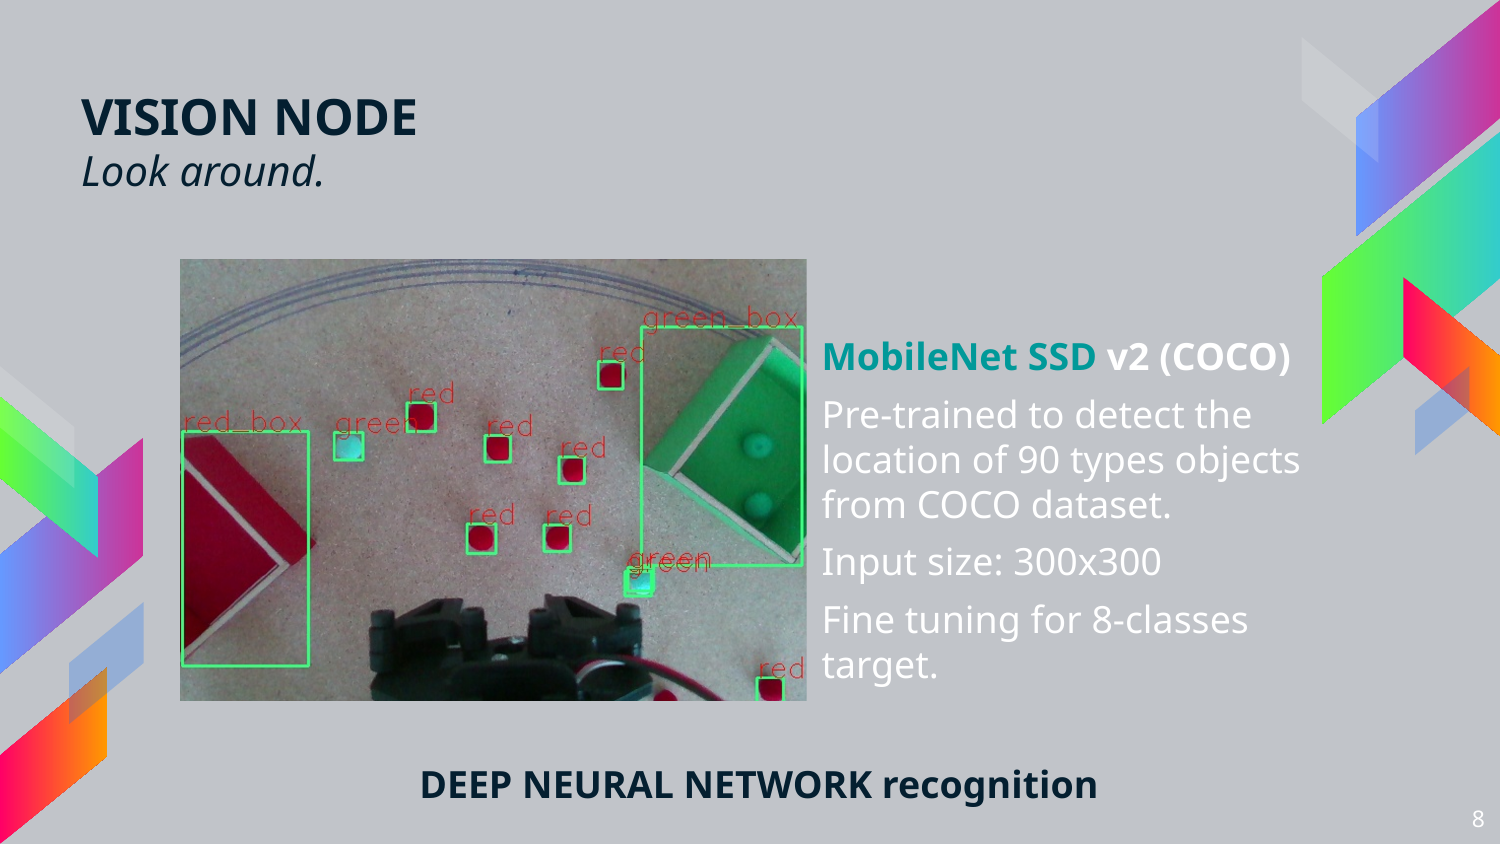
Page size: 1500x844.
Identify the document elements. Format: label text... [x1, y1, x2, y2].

title VISION NODE Look around. [66, 70, 908, 297]
text_box MobileNet SSD v2 (COCO) Pre-trained to detect the location of 90 types objects from COCO dataset. Input size: 300x300 Fine tuning for 8-classes target. [806, 150, 1345, 701]
picture [179, 259, 807, 701]
slide_number 8 [1403, 789, 1500, 844]
text_box DEEP NEURAL NETWORK recognition [328, 746, 1171, 819]
